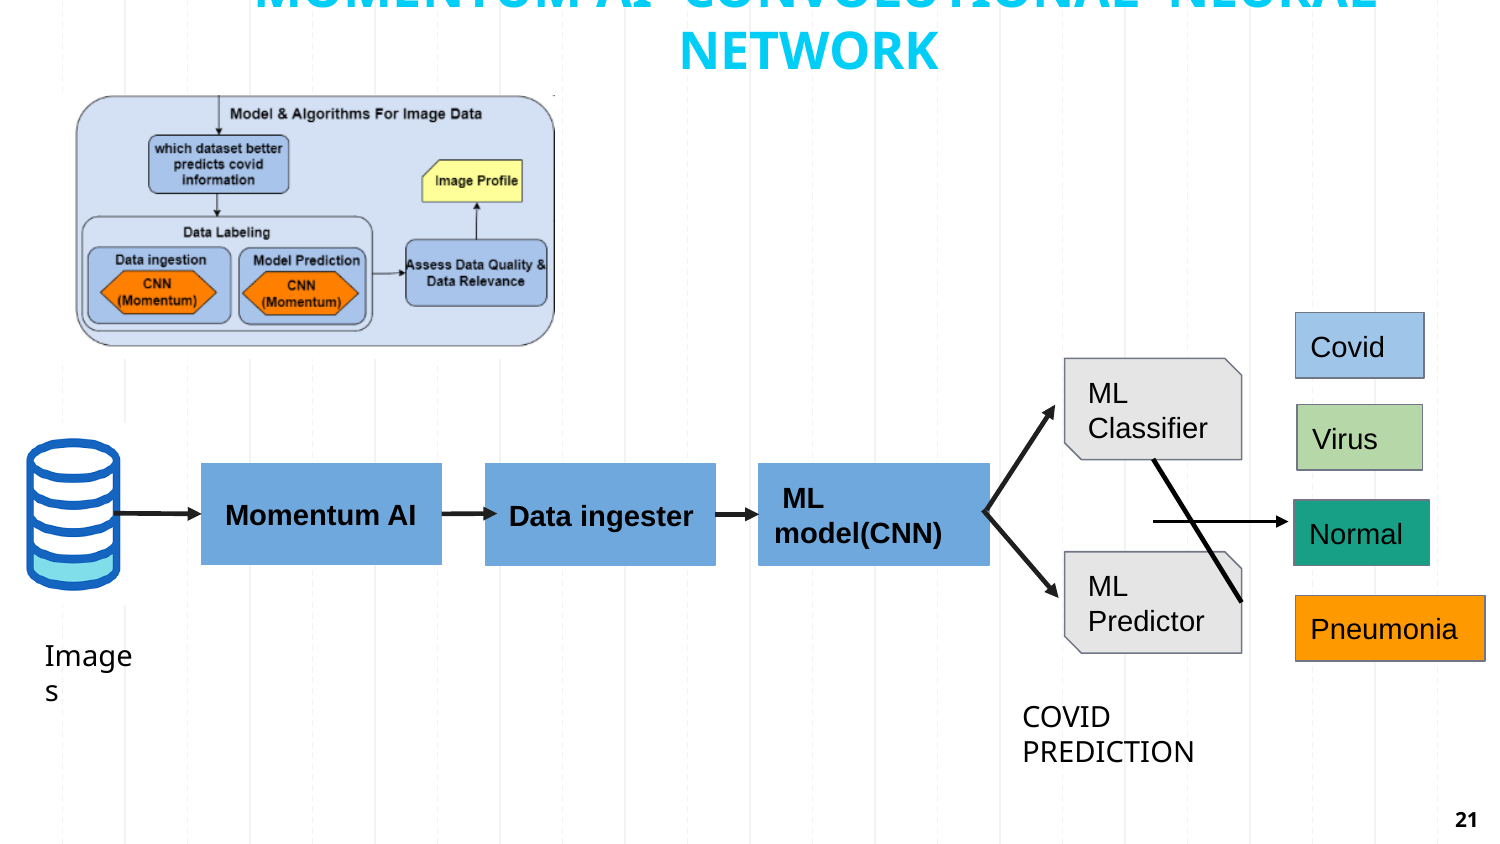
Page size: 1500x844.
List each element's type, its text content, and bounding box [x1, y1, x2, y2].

text_box Images [29, 621, 159, 722]
text_box Virus [1297, 404, 1423, 471]
picture [0, 422, 147, 605]
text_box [982, 509, 1059, 599]
text_box COVID PREDICTION [1007, 683, 1289, 818]
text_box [986, 404, 1056, 508]
text_box ML model(CNN) [759, 463, 981, 565]
text_box Data ingester [485, 463, 716, 565]
picture [37, 95, 555, 359]
text_box Normal [1294, 499, 1430, 566]
slide_number ‹#› [1403, 791, 1494, 844]
title MOMENTUM AI- CONVOLUTIONAL NEURAL NETWORK [185, 17, 1446, 96]
text_box Momentum AI [201, 463, 442, 565]
text_box Pneumonia [1295, 595, 1486, 661]
text_box ML Predictor [1064, 551, 1242, 654]
text_box Covid [1295, 312, 1424, 379]
text_box ML Classifier [1064, 358, 1242, 460]
